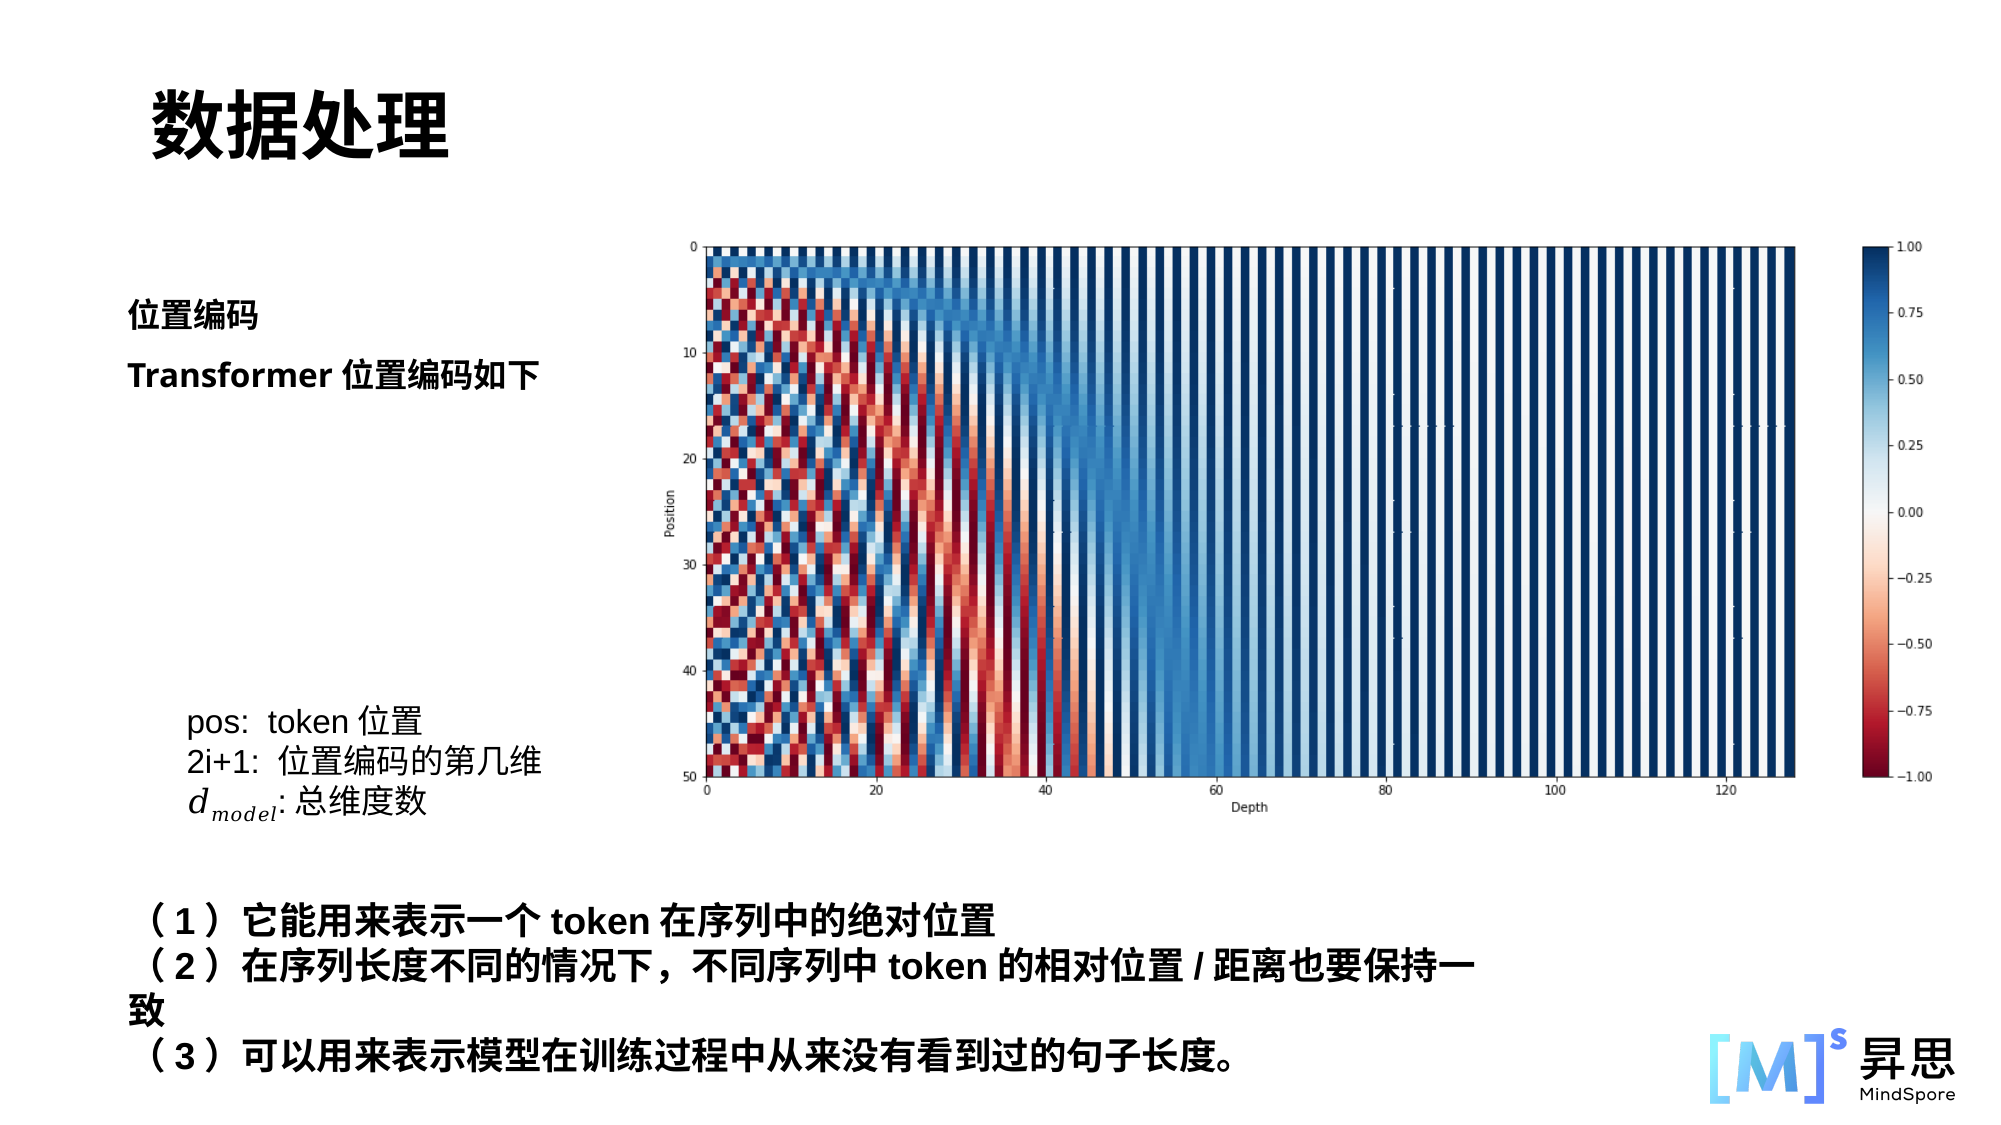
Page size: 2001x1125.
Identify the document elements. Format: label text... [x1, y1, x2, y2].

picture [1710, 1028, 1955, 1104]
list 数据处理 [135, 75, 1779, 184]
text_box 位置编码 Transformer位置编码如下 [121, 274, 645, 395]
picture [645, 199, 1949, 830]
text_box pos: token位置 2i+1: 位置编码的第几维 𝑑𝑚𝑜𝑑𝑒𝑙:总维度数 [171, 692, 622, 833]
text_box （1）它能用来表示一个token在序列中的绝对位置 （2）在序列长度不同的情况下，不同序列中token的相对位置/距离也要保持一致 （3）可以用来表示模型在训练过程中从来没有看到过的句子长度。 [113, 889, 1497, 1085]
